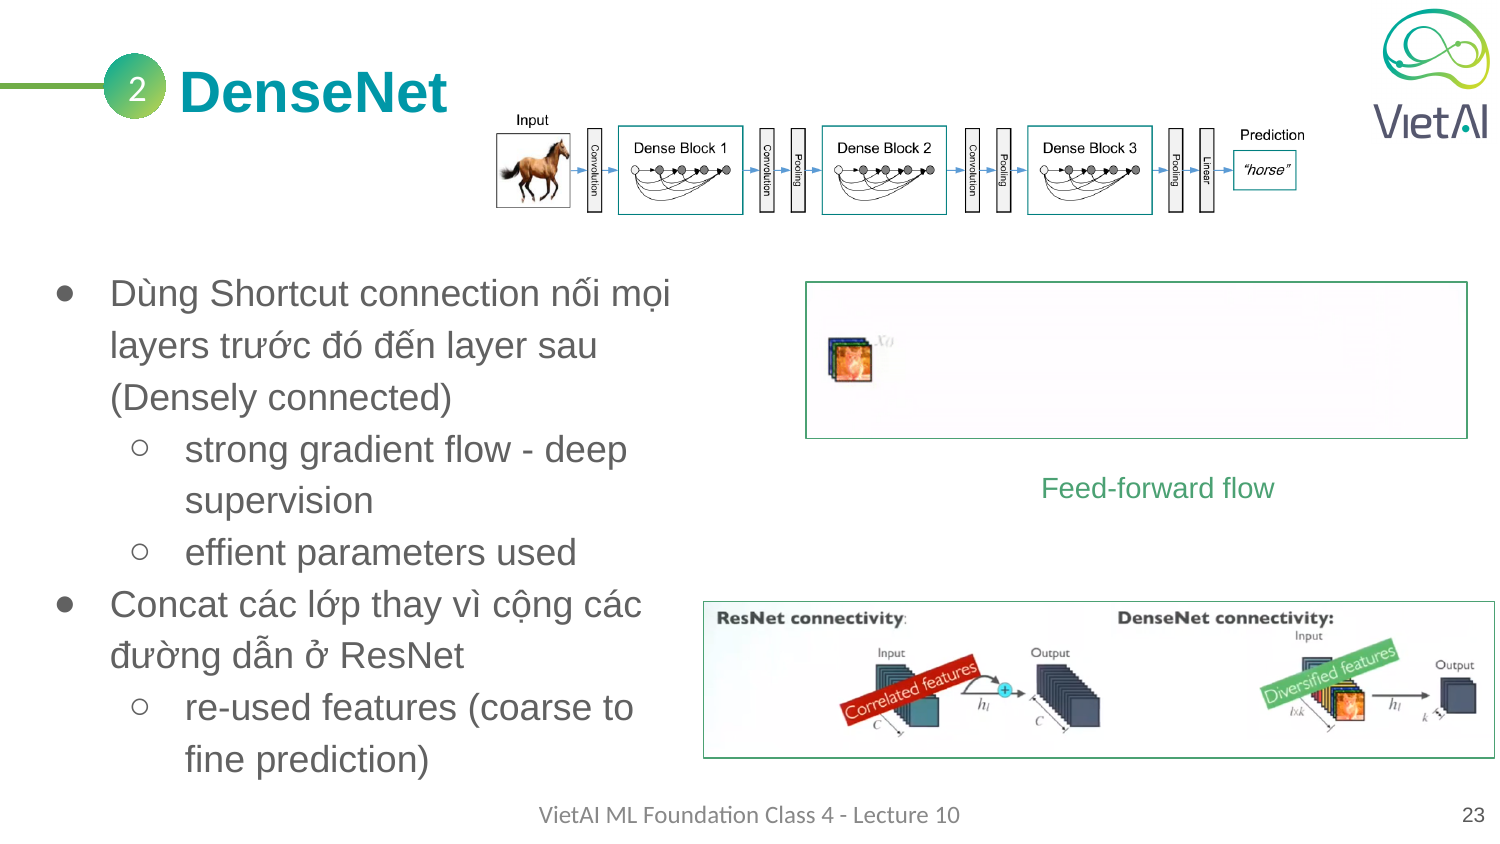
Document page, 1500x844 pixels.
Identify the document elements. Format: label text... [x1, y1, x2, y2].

picture [1371, 0, 1498, 144]
title DenseNet [164, 39, 1336, 133]
text_box 2 [103, 53, 166, 119]
text_box Feed-forward flow [1026, 454, 1322, 512]
picture [703, 601, 1495, 758]
text_box Dùng Shortcut connection nối mọi layers trước đó đến layer sau (Densely connected) strong gradient flow - deep supervision effient parameters used Concat các lớp thay vì cộng các đường dẫn ở ResNet re-used features (coarse to fine prediction) [19, 247, 705, 808]
picture [489, 109, 1309, 217]
slide_number ‹#› [1410, 781, 1500, 844]
picture [806, 282, 1467, 438]
